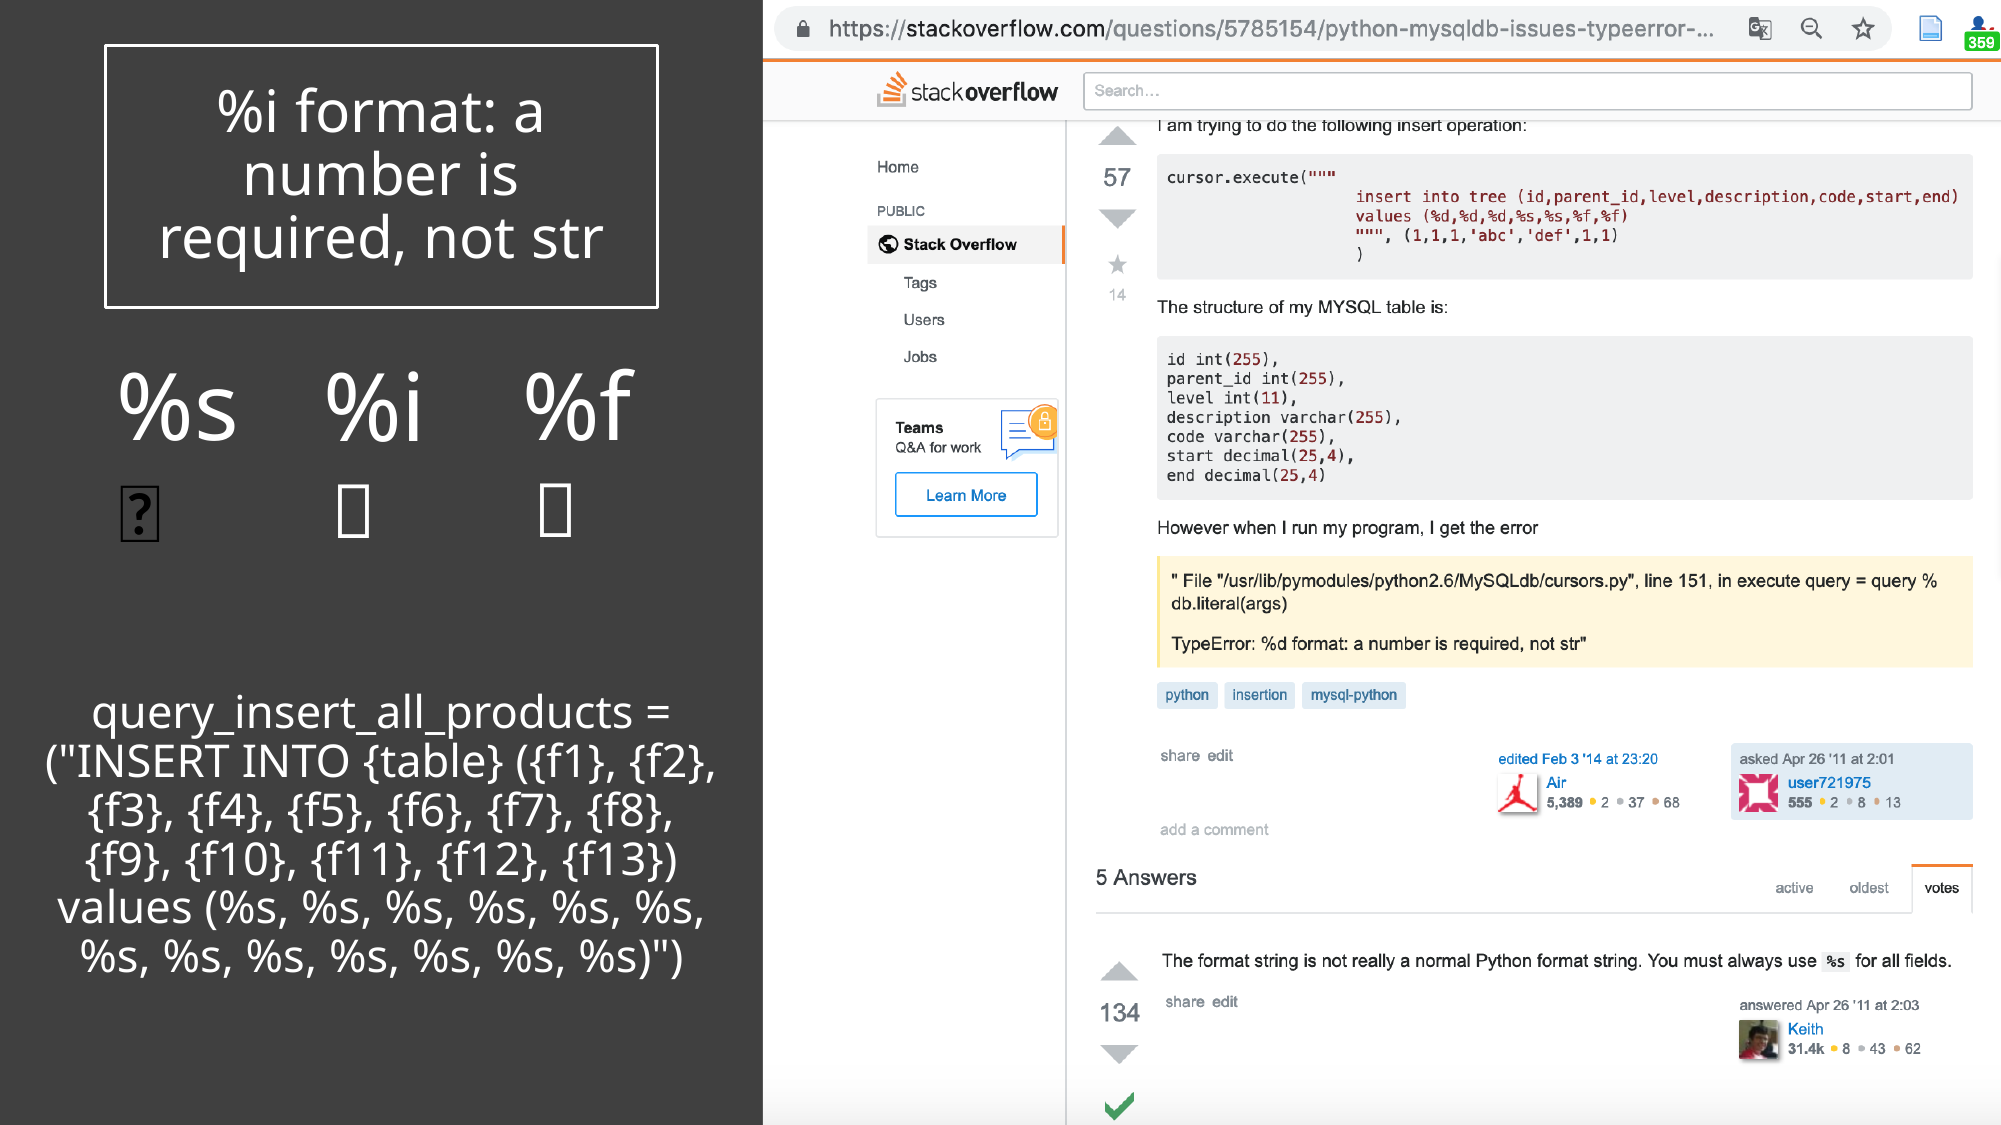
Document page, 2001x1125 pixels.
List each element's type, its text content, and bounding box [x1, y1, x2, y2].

text_box ❌ [316, 456, 424, 562]
list query_insert_all_products = ("INSERT INTO {table} ({f1}, {f2}, {f3}, {f4}, {f5}, {f6}, {f7}, {f8}, {f9}, {f10}, {f11}, {f12}, {f13}) values (%s, %s, %s, %s, %s, %s, %s, %s, %s, %s, %s, %s, %s)") [25, 681, 738, 1049]
text_box [0, 0, 762, 1125]
picture [762, 0, 2001, 1125]
text_box %i [308, 352, 462, 470]
title %i format: a number is required, not str [105, 45, 658, 308]
text_box ✅ [104, 451, 229, 567]
text_box %s [101, 352, 256, 470]
text_box ❌ [519, 454, 626, 560]
text_box %f [507, 352, 661, 470]
